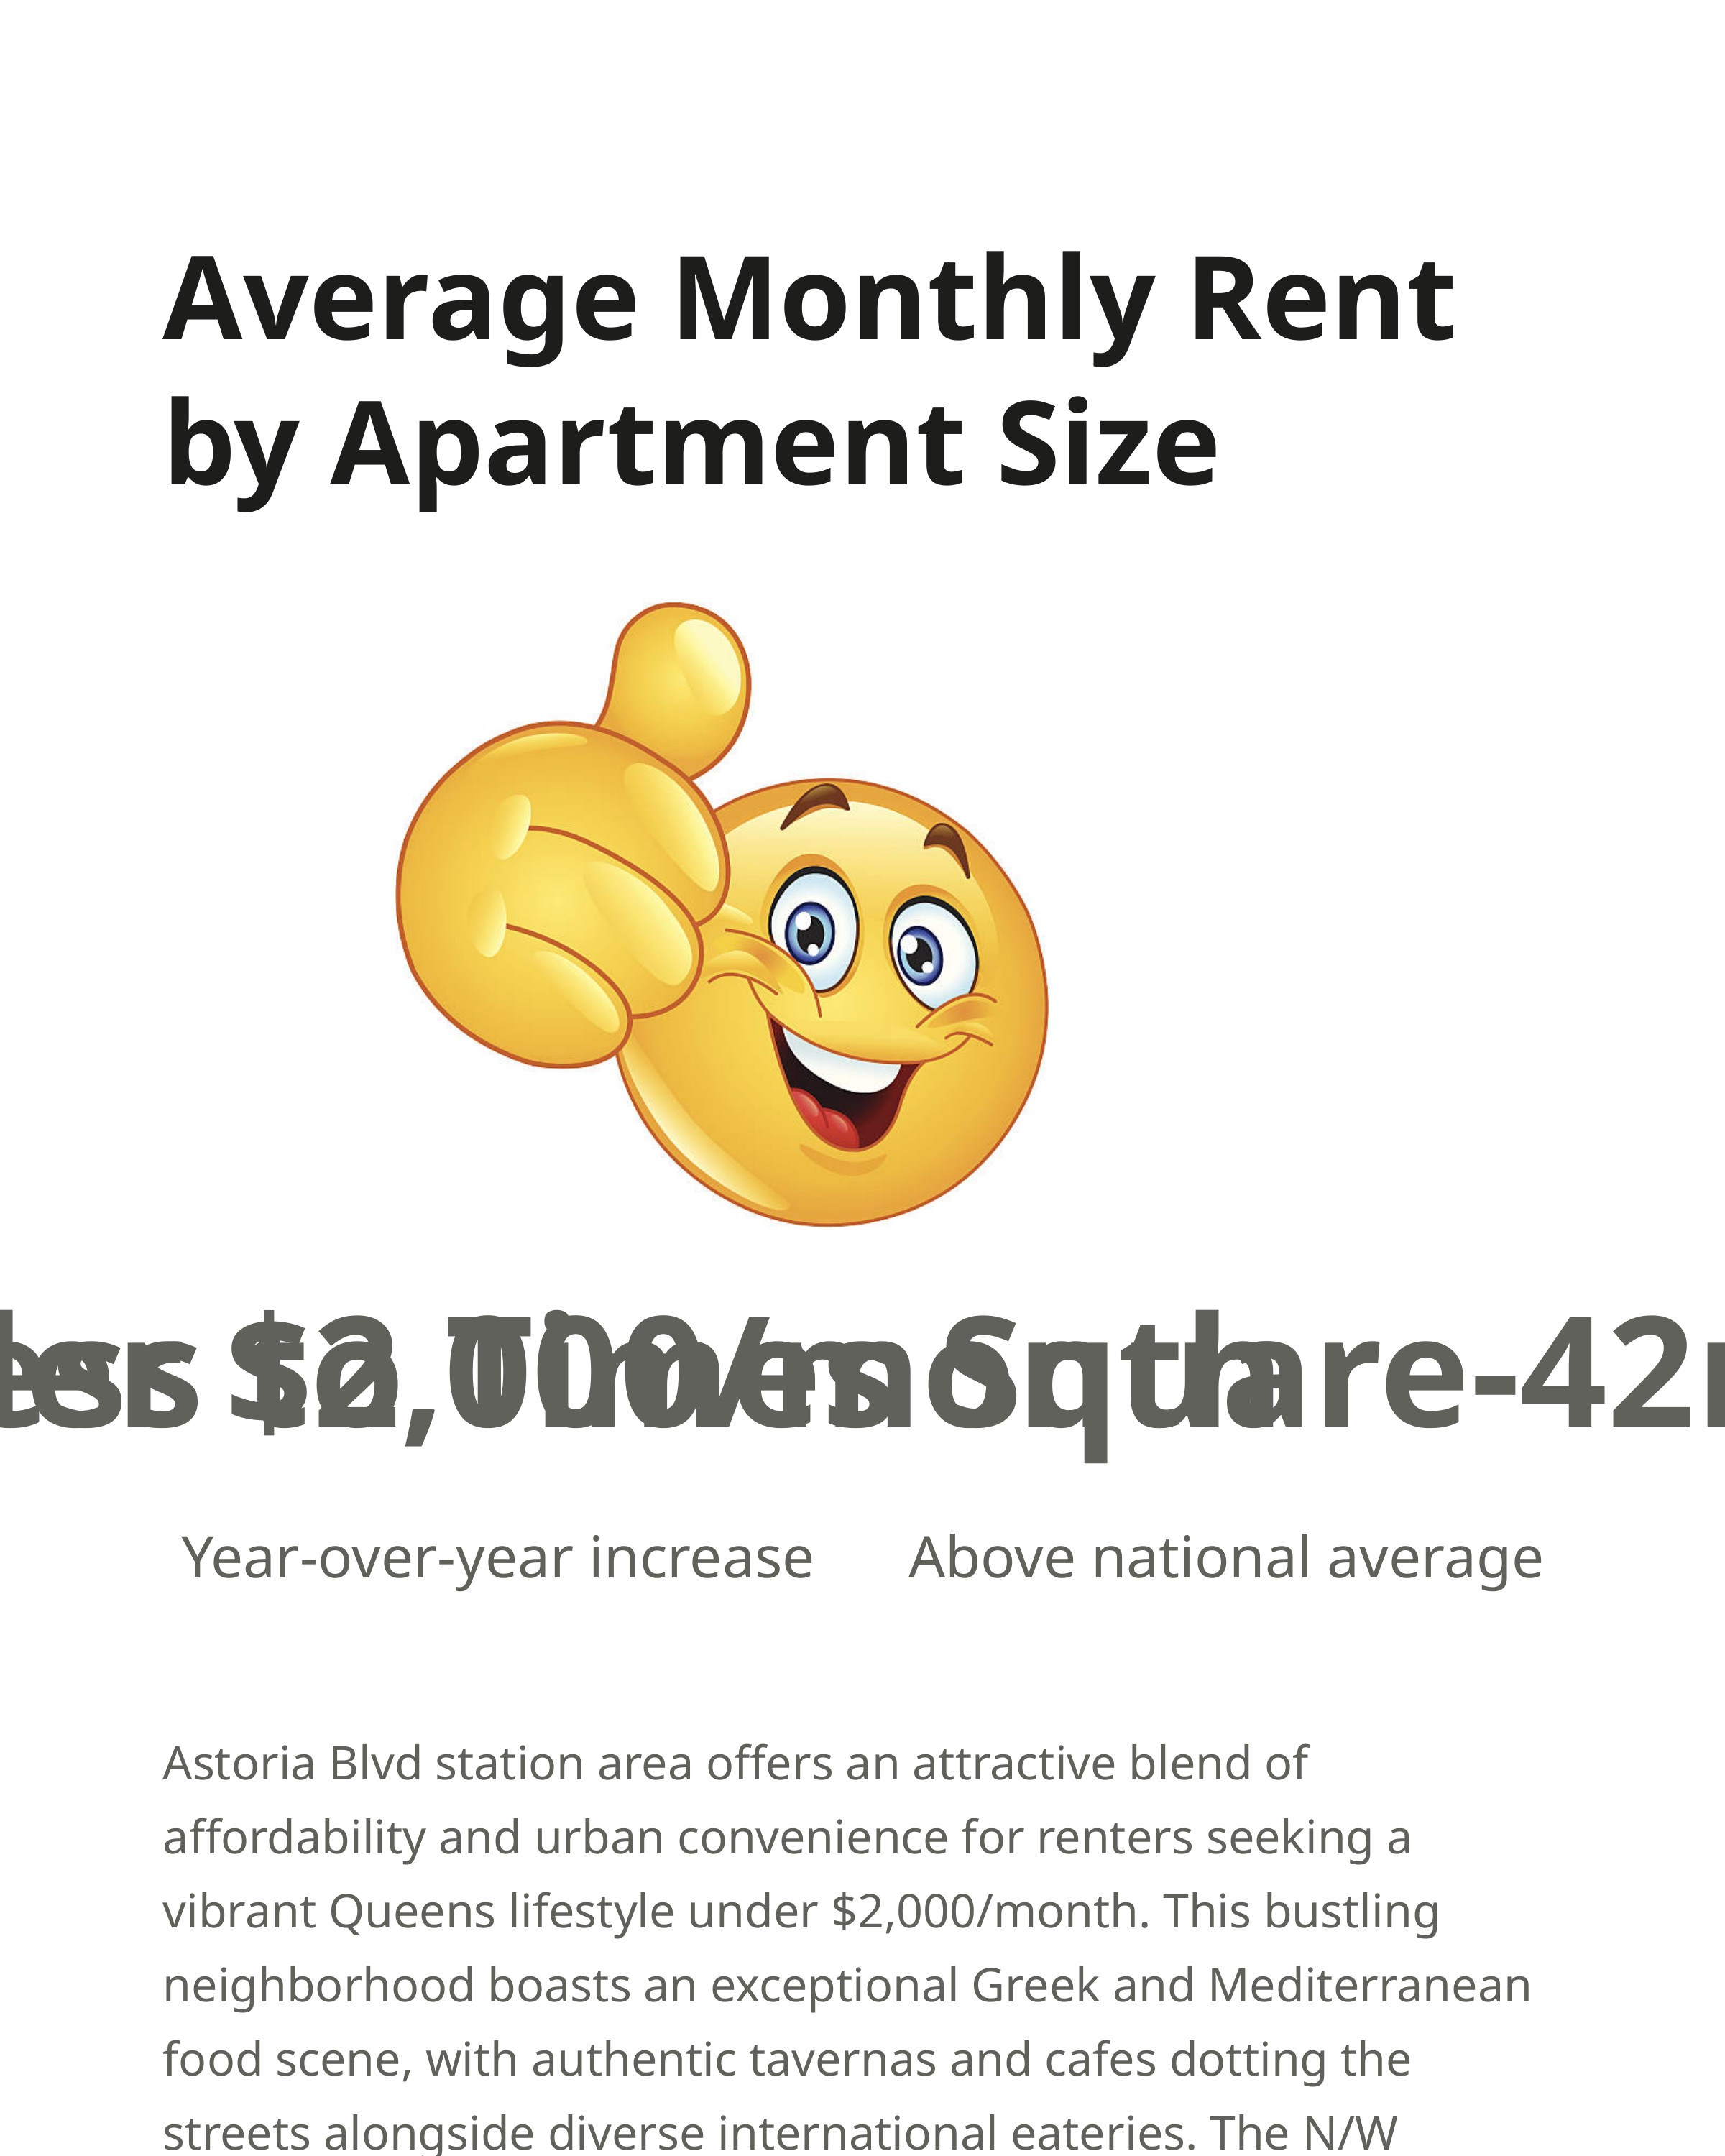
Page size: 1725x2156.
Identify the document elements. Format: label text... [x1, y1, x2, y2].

text_box Year-over-year increase [163, 1516, 834, 1662]
text_box Astoria Blvd station area offers an attractive blend of affordability and urban convenience for renters seeking a vibrant Queens lifestyle under $2,000/month. This bustling neighborhood boasts an exceptional Greek and Mediterranean food scene, with authentic tavernas and cafes dotting the streets alongside diverse international eateries. The N/W subway lines provide swift access to Manhattan, typically reaching Midtown in under 25 minutes. Young professionals and food enthusiasts appreciate the area's mix of traditional charm and modern amenities, from cozy walk-ups to renovated pre-war buildings. The neighborhood's pedestrian-friendly streets, abundant nightlife options, and proximity to Astoria Park make it an ideal [162, 1714, 1562, 1939]
text_box Above national average [891, 1516, 1562, 1662]
text_box Average Monthly Rent by Apartment Size [162, 217, 1562, 510]
text_box Under $2,000/month [163, 1304, 834, 1459]
text_box Direct subway access to Times Square-42nd Street for work commute [891, 1304, 1562, 1459]
picture [395, 602, 1050, 1229]
